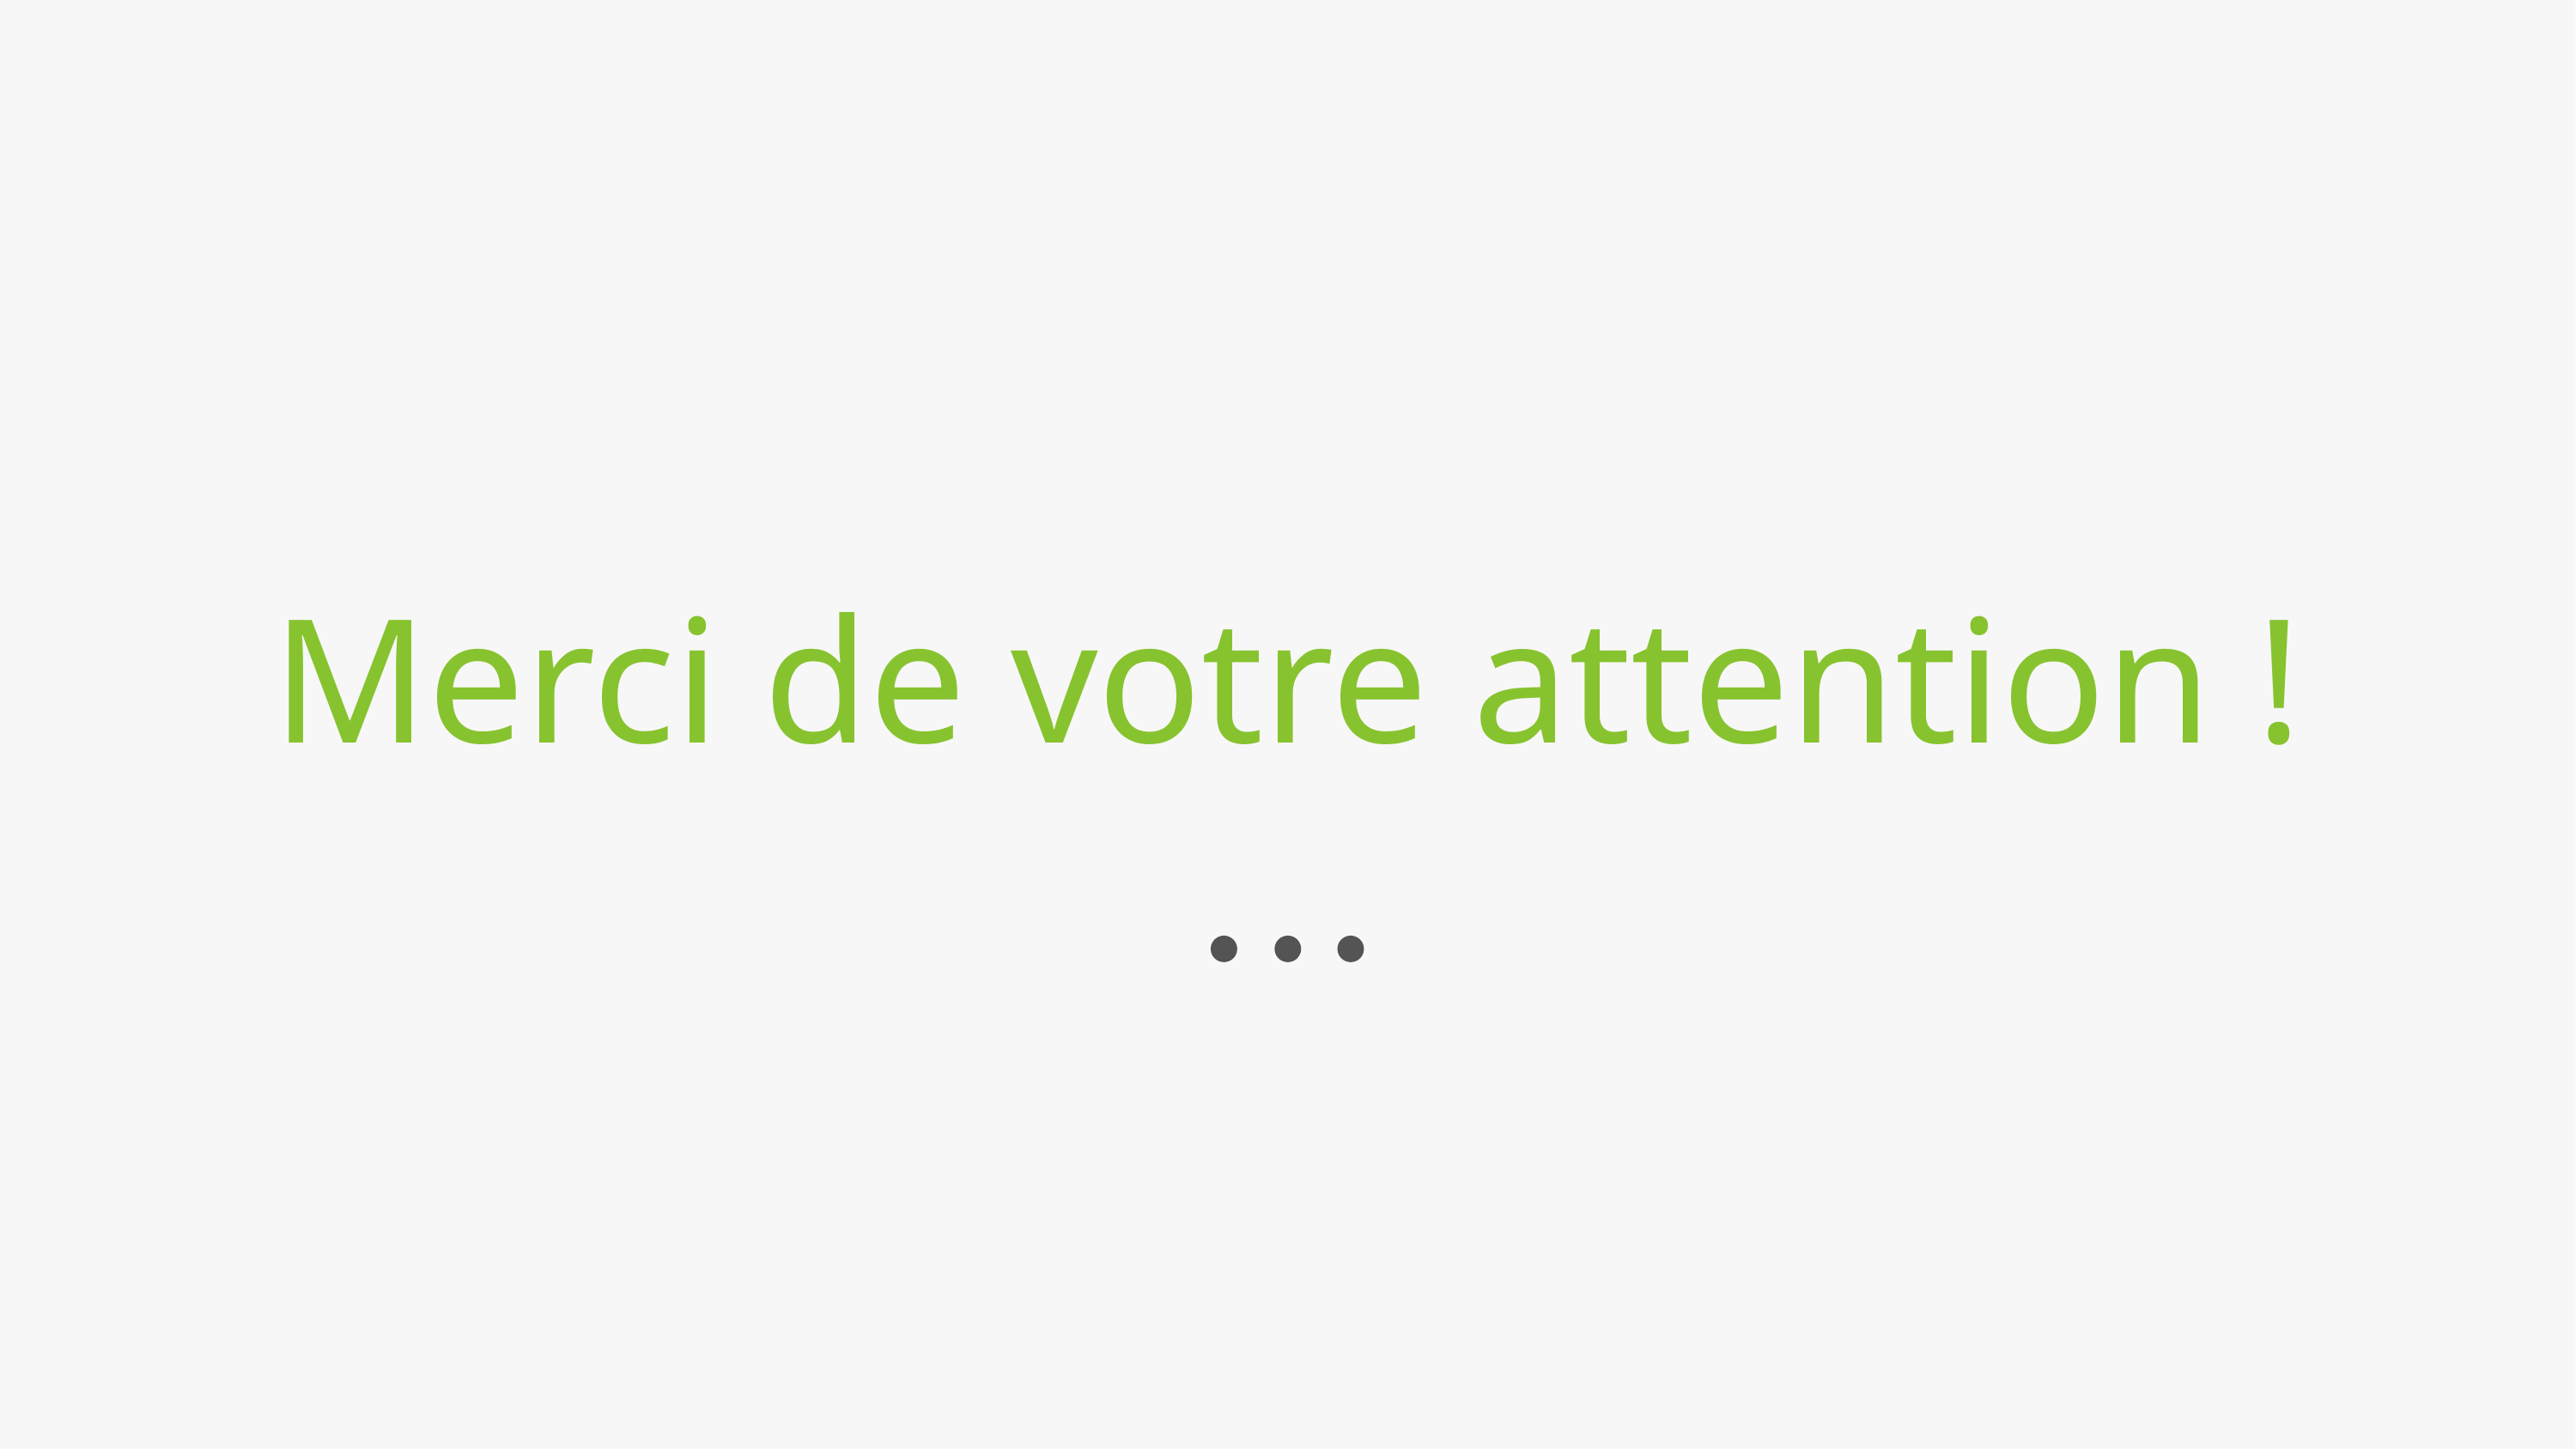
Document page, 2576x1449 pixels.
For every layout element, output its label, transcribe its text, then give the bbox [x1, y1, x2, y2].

title Merci de votre attention ! [193, 559, 2383, 783]
